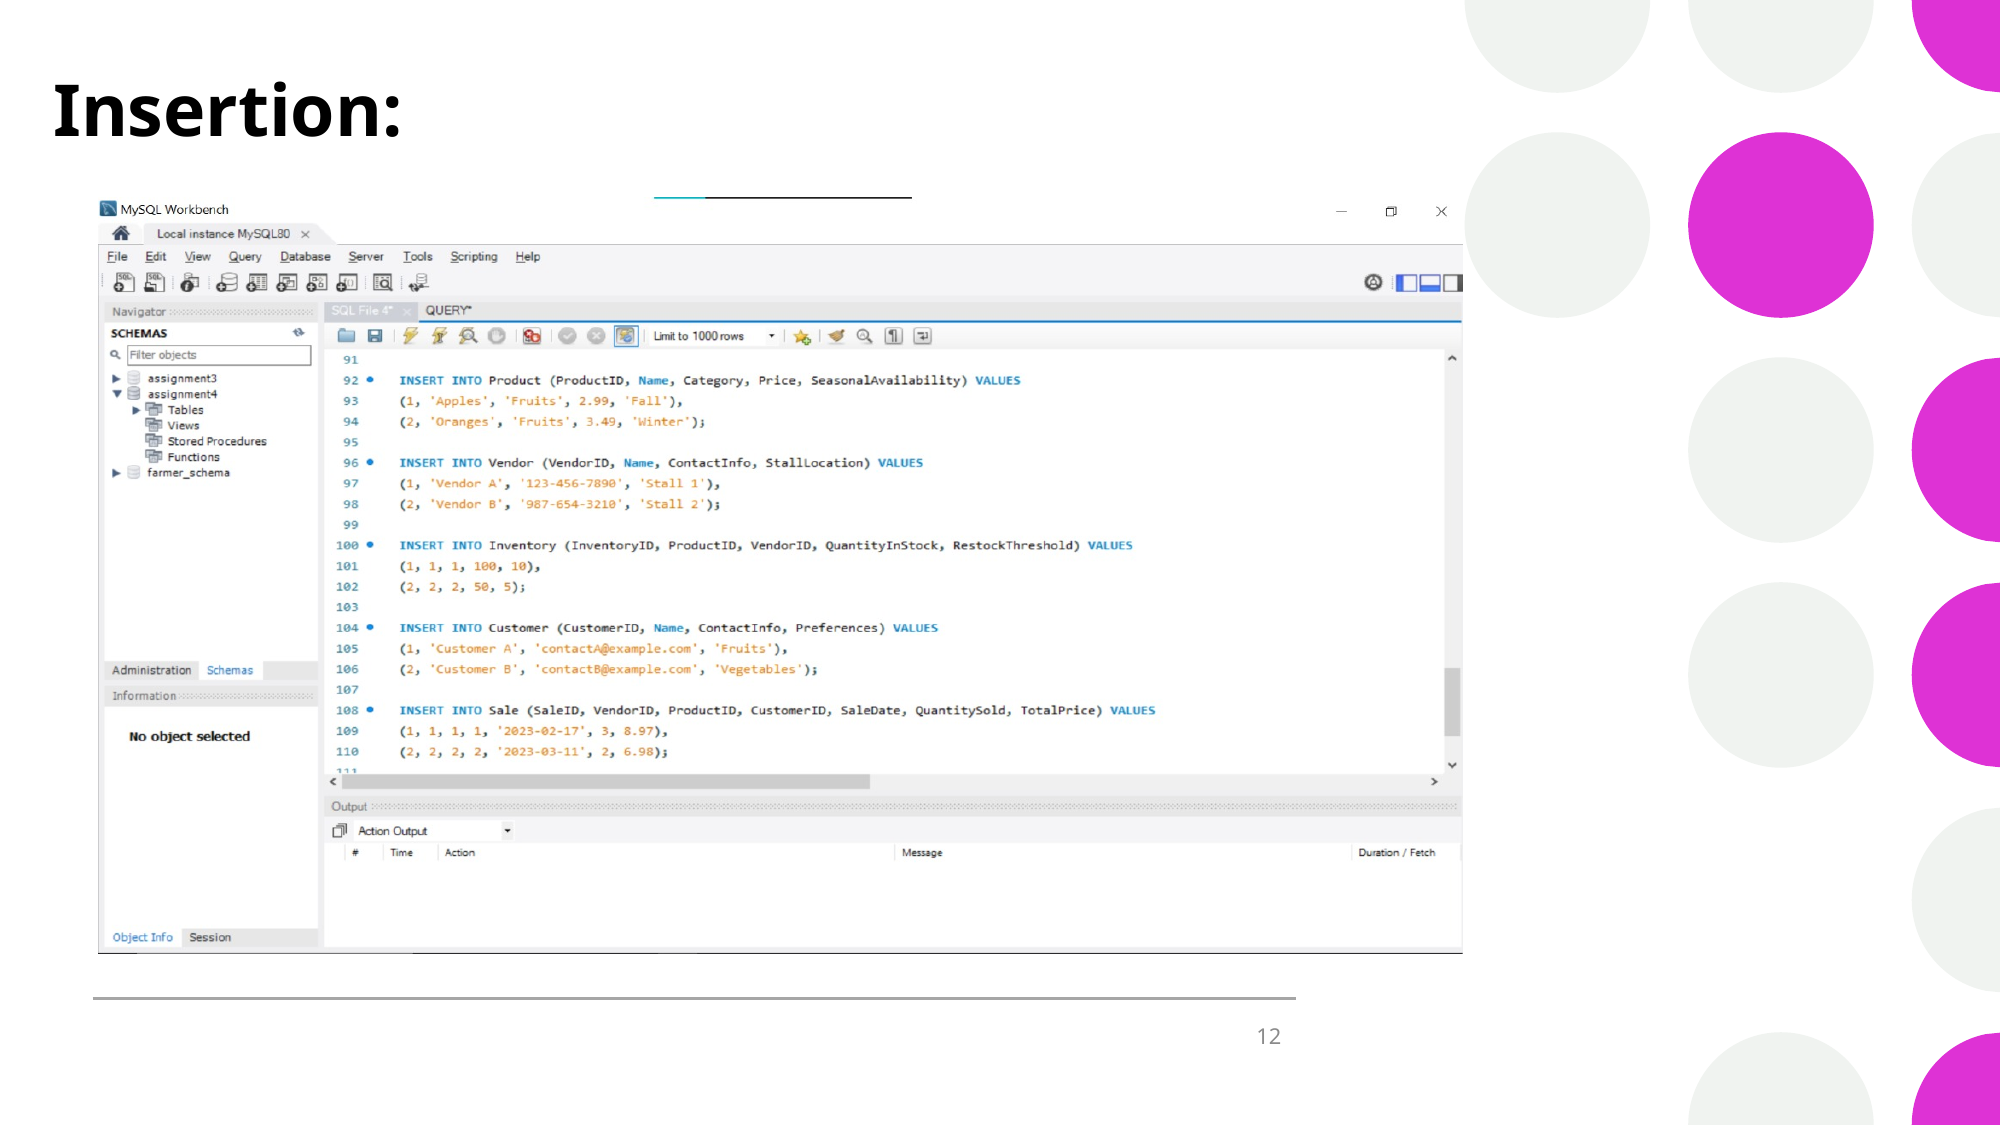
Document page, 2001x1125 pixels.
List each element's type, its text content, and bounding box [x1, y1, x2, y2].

title Insertion: [38, 57, 1297, 159]
slide_number 12 [1162, 1007, 1297, 1068]
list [98, 196, 1463, 954]
